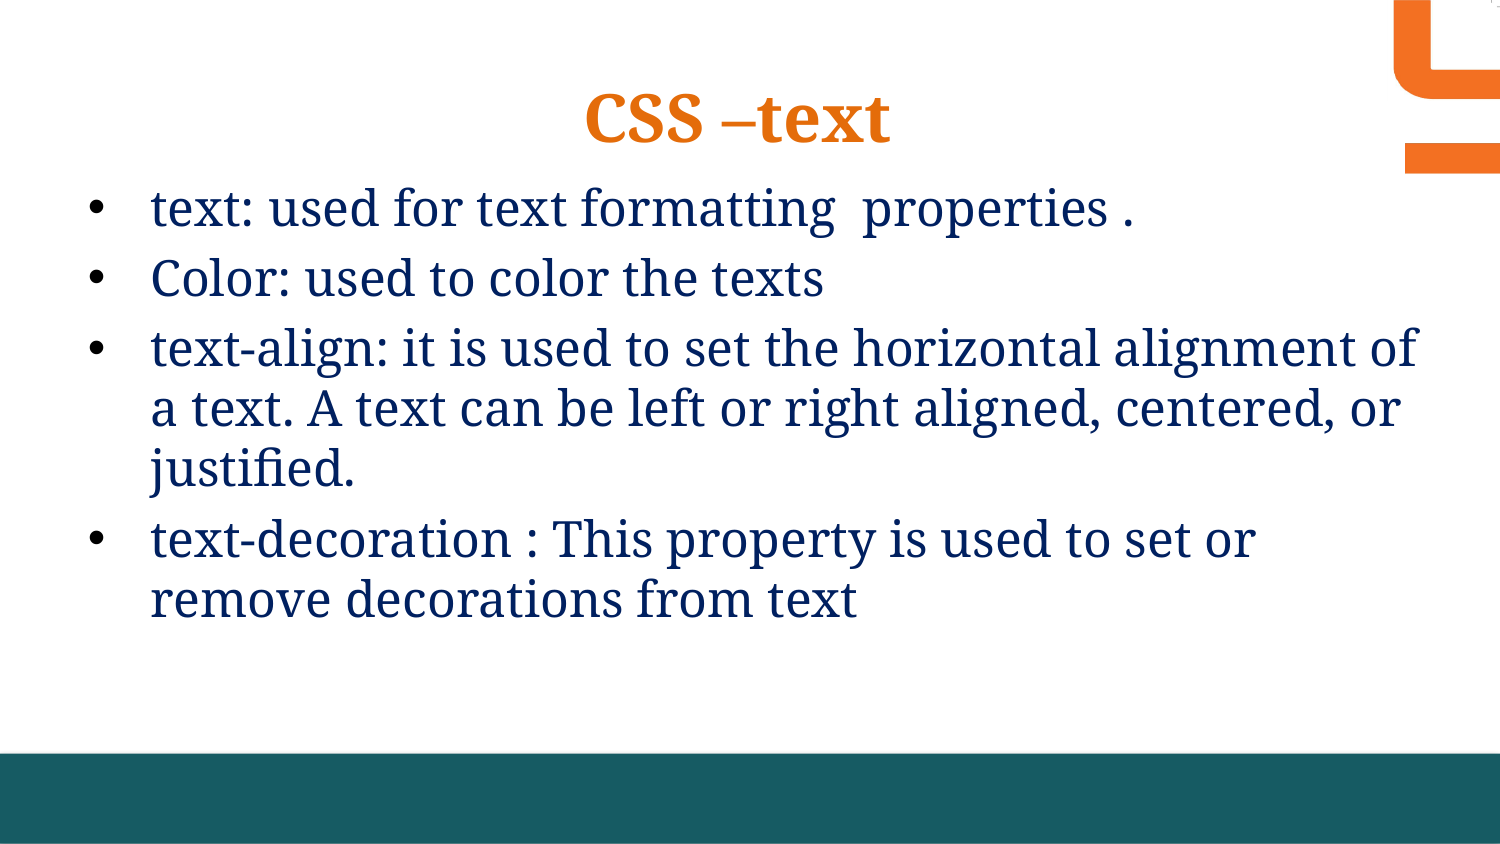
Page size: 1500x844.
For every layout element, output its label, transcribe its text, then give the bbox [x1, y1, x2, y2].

text_box CSS –text [62, 76, 1413, 156]
picture [1387, 0, 1500, 101]
list text: used for text formatting properties . Color: used to color the texts text-align: it is used to set the horizontal alignment of a text. A text can be left or right aligned, centered, or justified. text-decoration : This property is used to set or remove decorations from text [64, 164, 1446, 715]
picture [1405, 143, 1500, 175]
